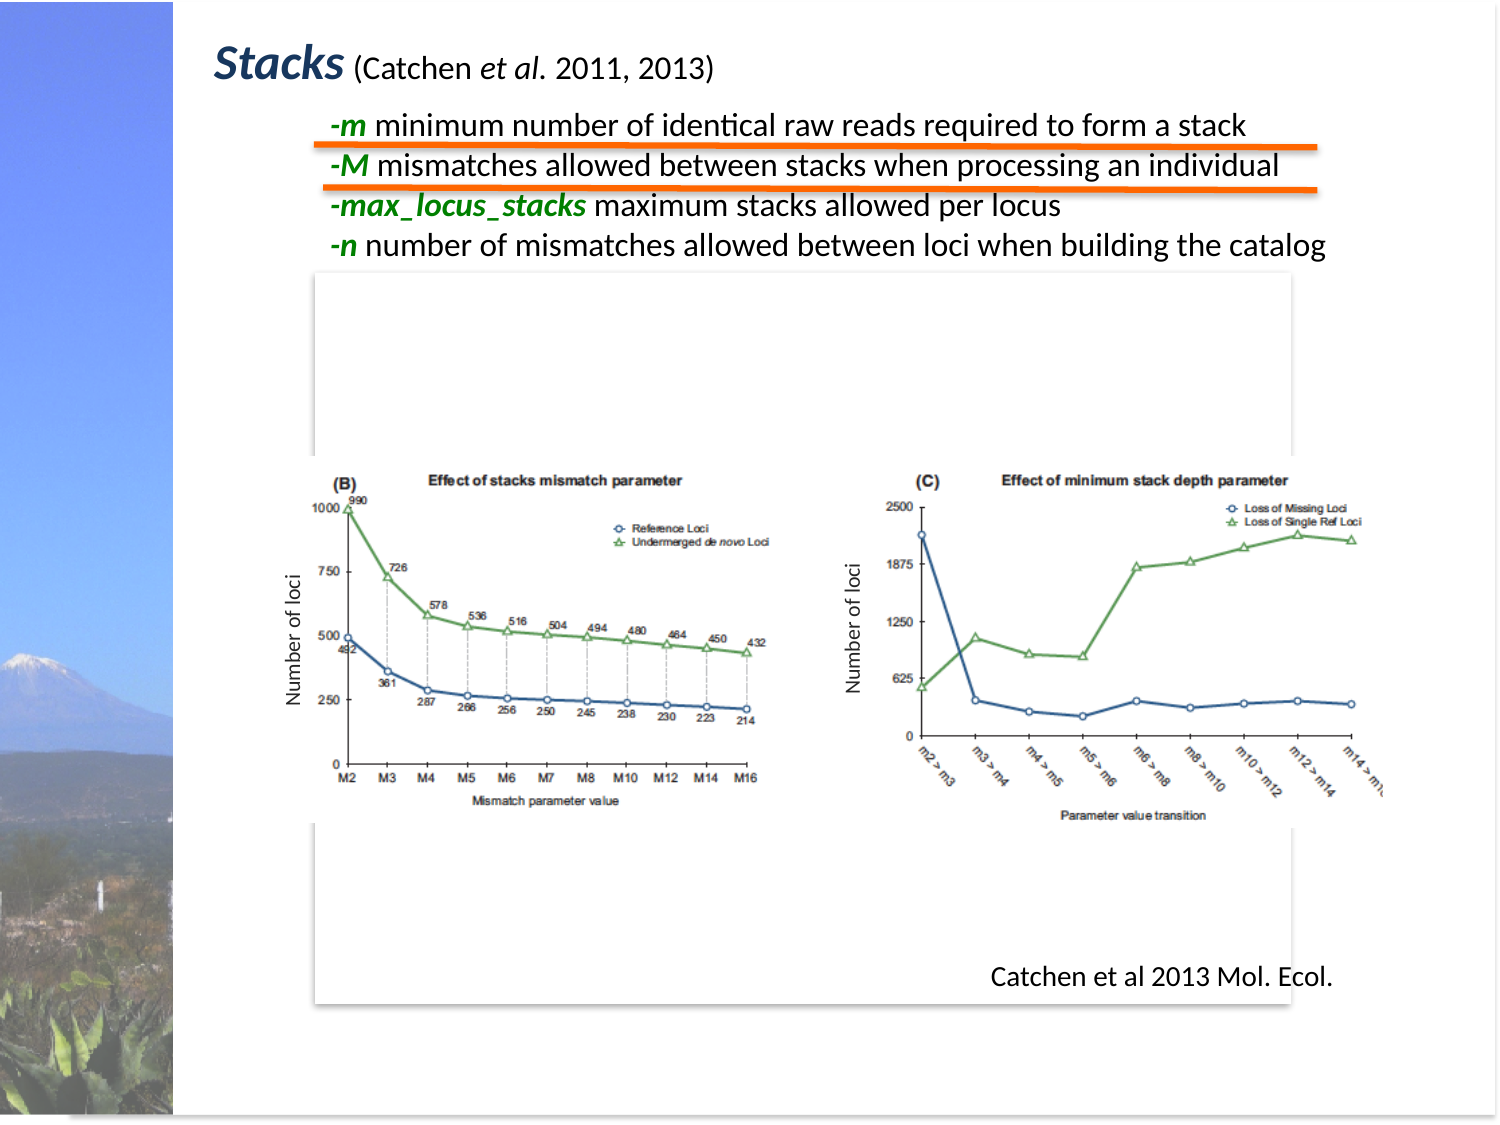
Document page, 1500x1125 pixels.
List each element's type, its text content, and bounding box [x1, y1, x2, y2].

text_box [830, 456, 1383, 829]
text_box Stacks (Catchen et al. 2011, 2013) [199, 22, 730, 97]
text_box -m minimum number of identical raw reads required to form a stack -M mismatches allowed between stacks when processing an individual -max_locus_stacks maximum stacks allowed per locus -n number of mismatches allowed between loci when building the catalog [315, 95, 1442, 271]
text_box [270, 272, 1349, 1005]
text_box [322, 187, 1318, 191]
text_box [313, 144, 1318, 148]
